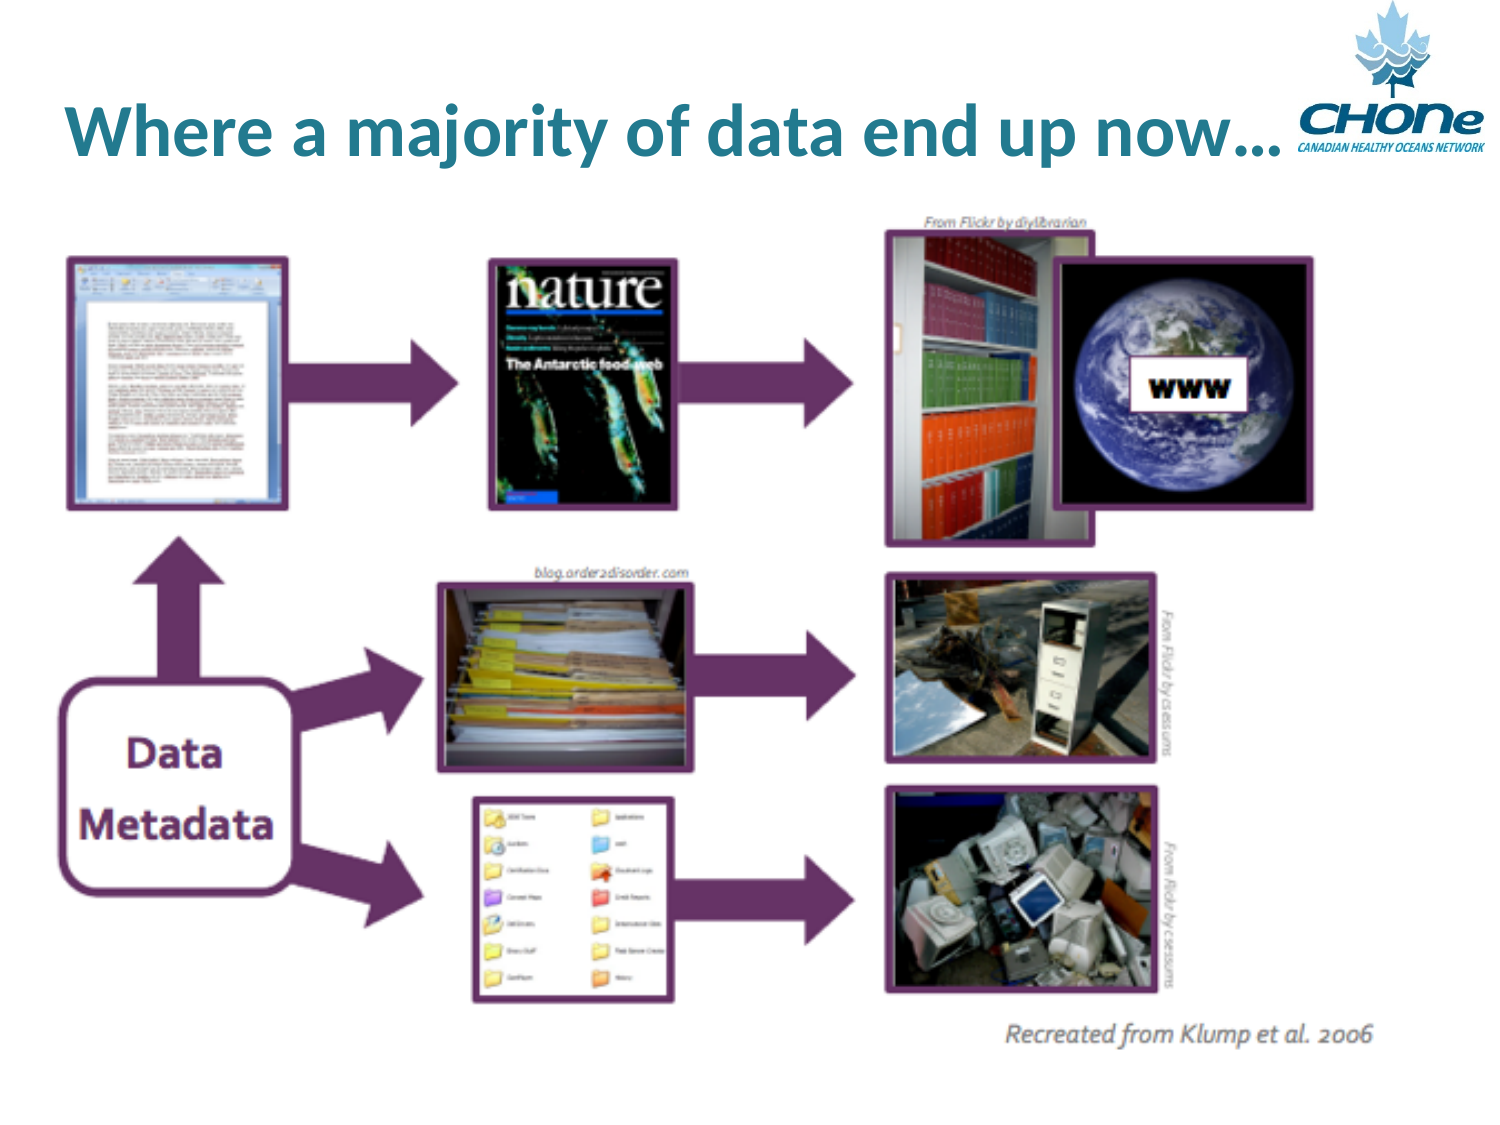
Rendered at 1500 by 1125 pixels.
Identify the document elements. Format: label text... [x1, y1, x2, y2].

picture [0, 187, 1426, 1091]
text_box Where a majority of data end up now… [0, 24, 1376, 180]
picture [1298, 0, 1485, 153]
